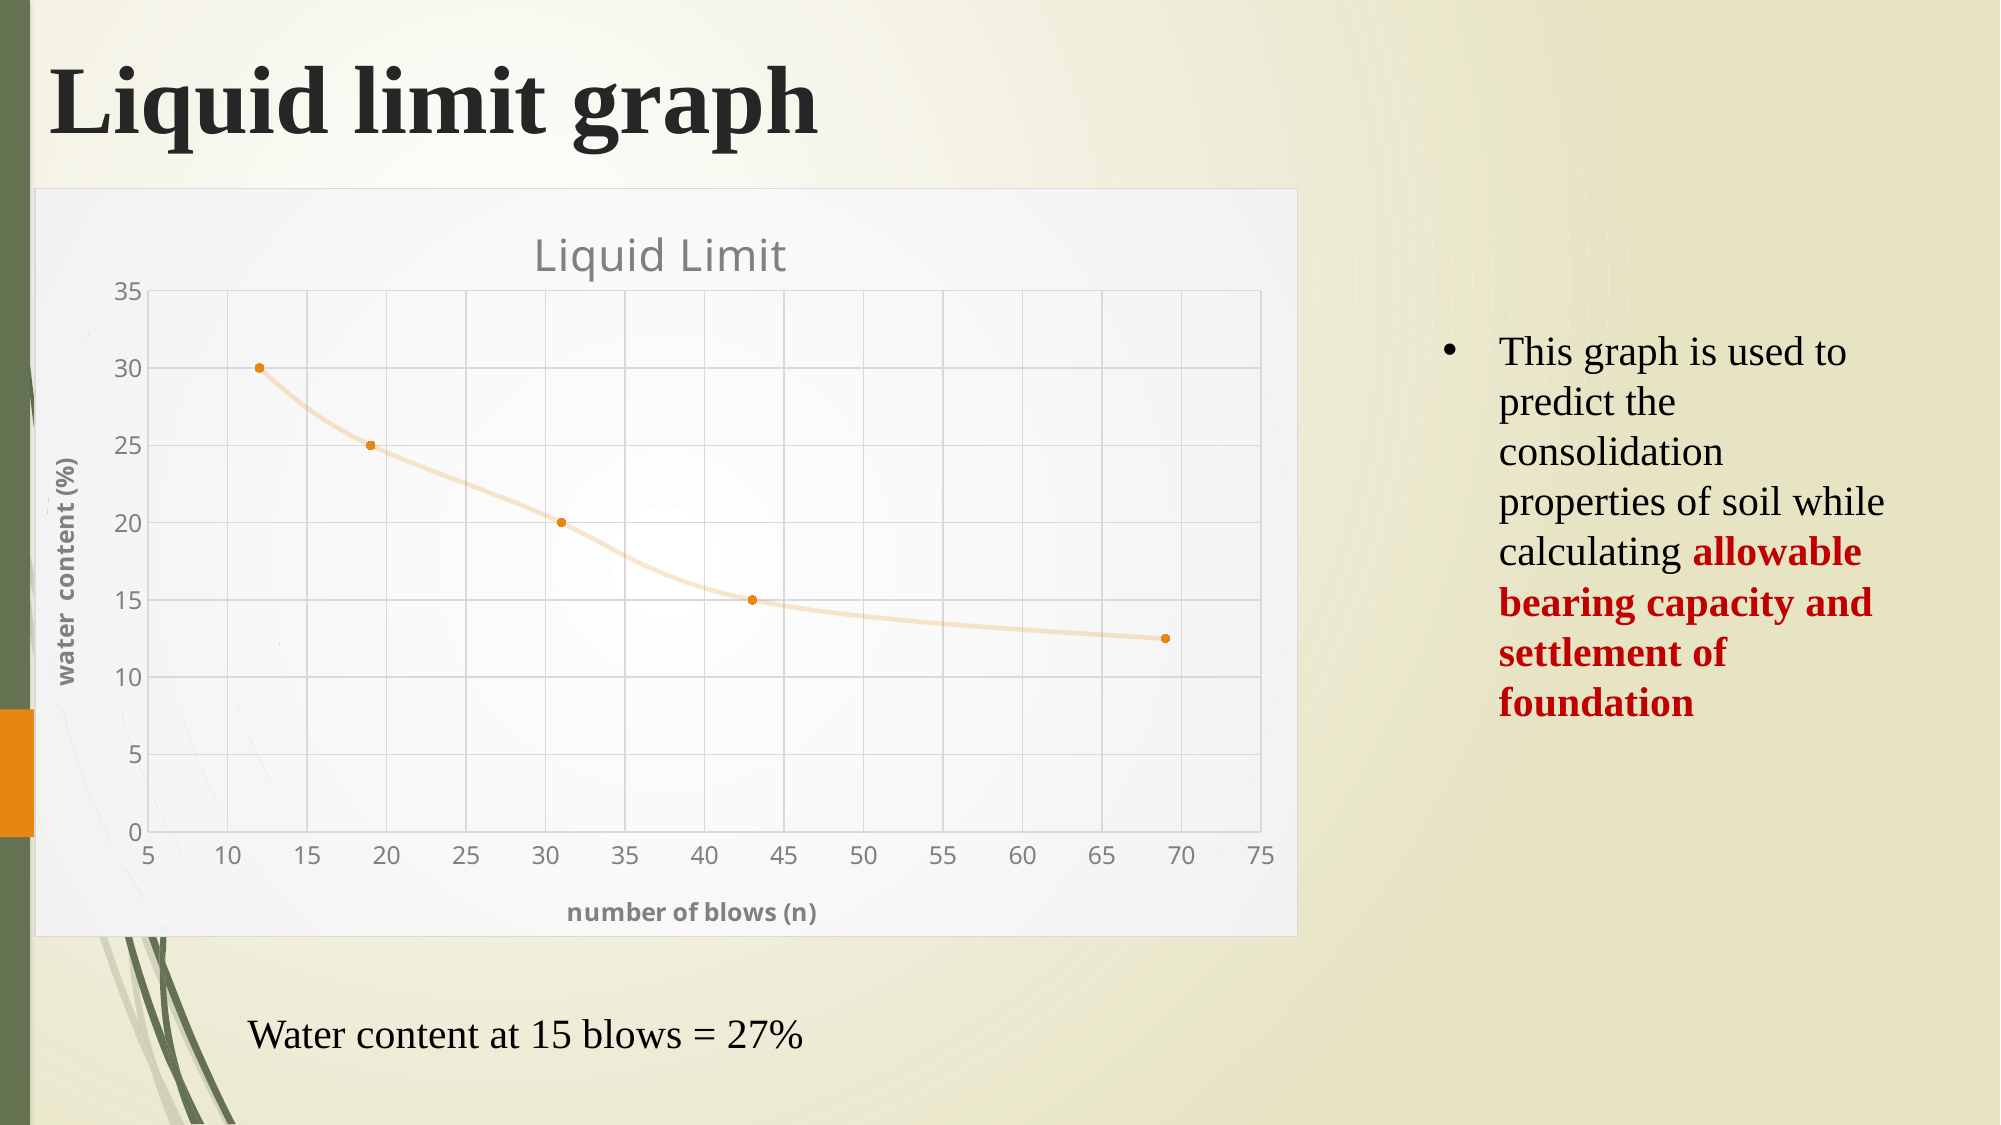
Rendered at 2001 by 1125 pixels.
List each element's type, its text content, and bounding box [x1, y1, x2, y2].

text_box Water content at 15 blows = 27% [232, 999, 946, 1065]
text_box This graph is used to predict the consolidation properties of soil while calculating allowable bearing capacity and settlement of foundation [1428, 316, 1915, 732]
chart [33, 187, 1299, 938]
title Liquid limit graph [34, 29, 916, 161]
